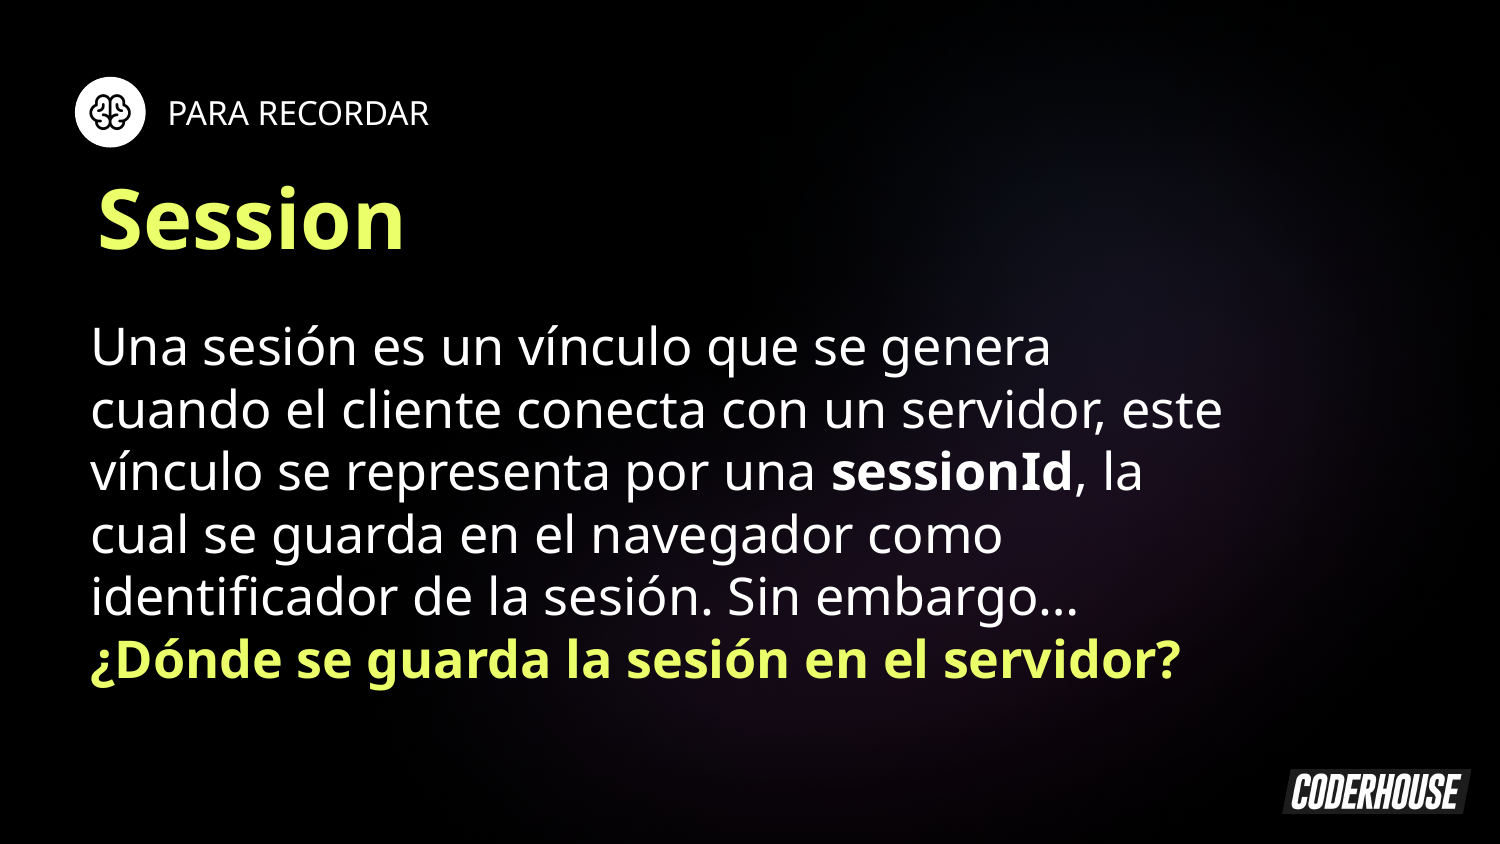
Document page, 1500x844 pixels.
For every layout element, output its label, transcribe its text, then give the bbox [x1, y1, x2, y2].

picture [0, 0, 1500, 844]
text_box Session [82, 162, 1282, 283]
text_box PARA RECORDAR [152, 76, 632, 147]
text_box Una sesión es un vínculo que se genera cuando el cliente conecta con un servidor, este vínculo se representa por una sessionId, la cual se guarda en el navegador como identificador de la sesión. Sin embargo… ¿Dónde se guarda la sesión en el servidor? [75, 298, 1252, 704]
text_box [74, 76, 146, 148]
